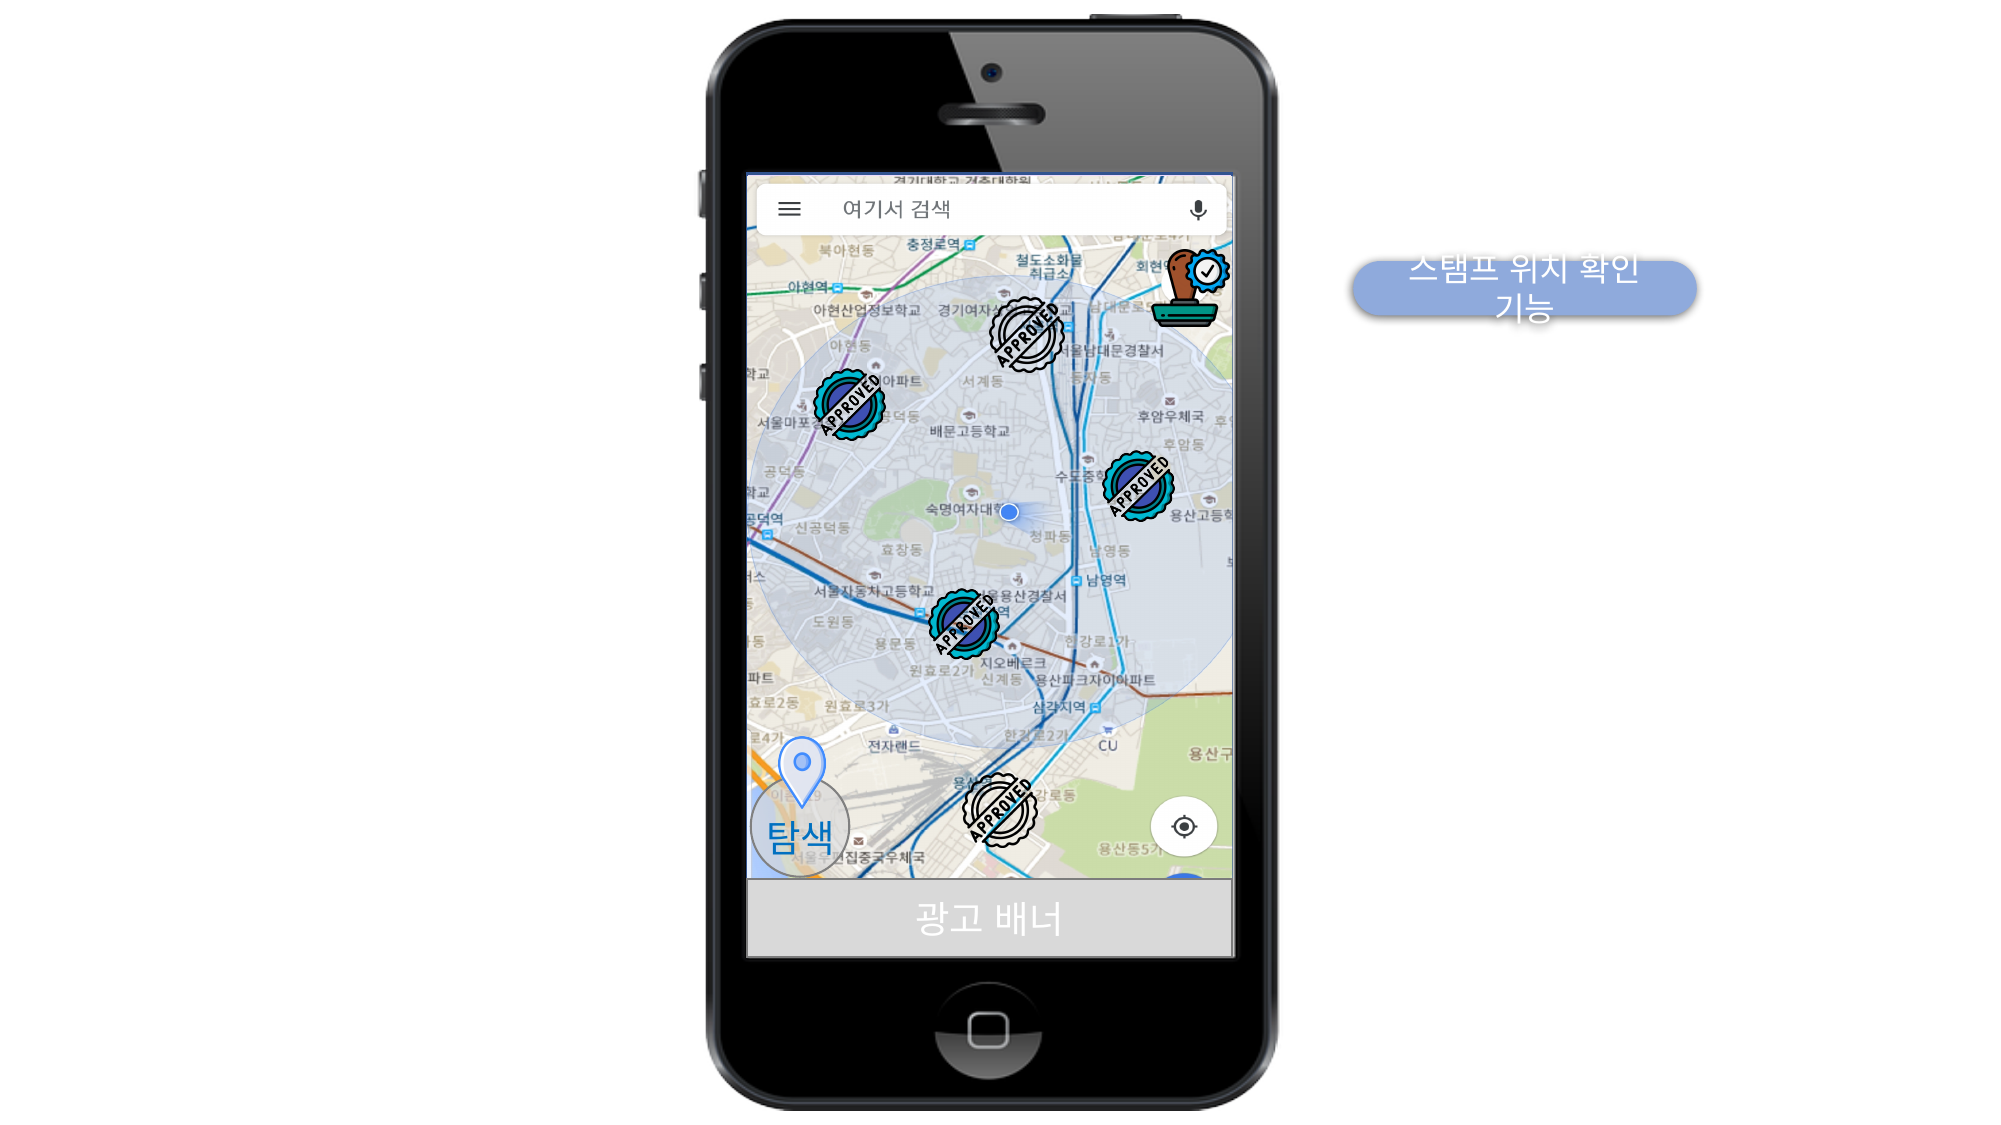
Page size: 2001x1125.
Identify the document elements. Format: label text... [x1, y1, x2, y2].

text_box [750, 736, 850, 877]
picture [685, 14, 1293, 1111]
text_box 스탬프 위치 확인 기능 [1353, 261, 1697, 316]
